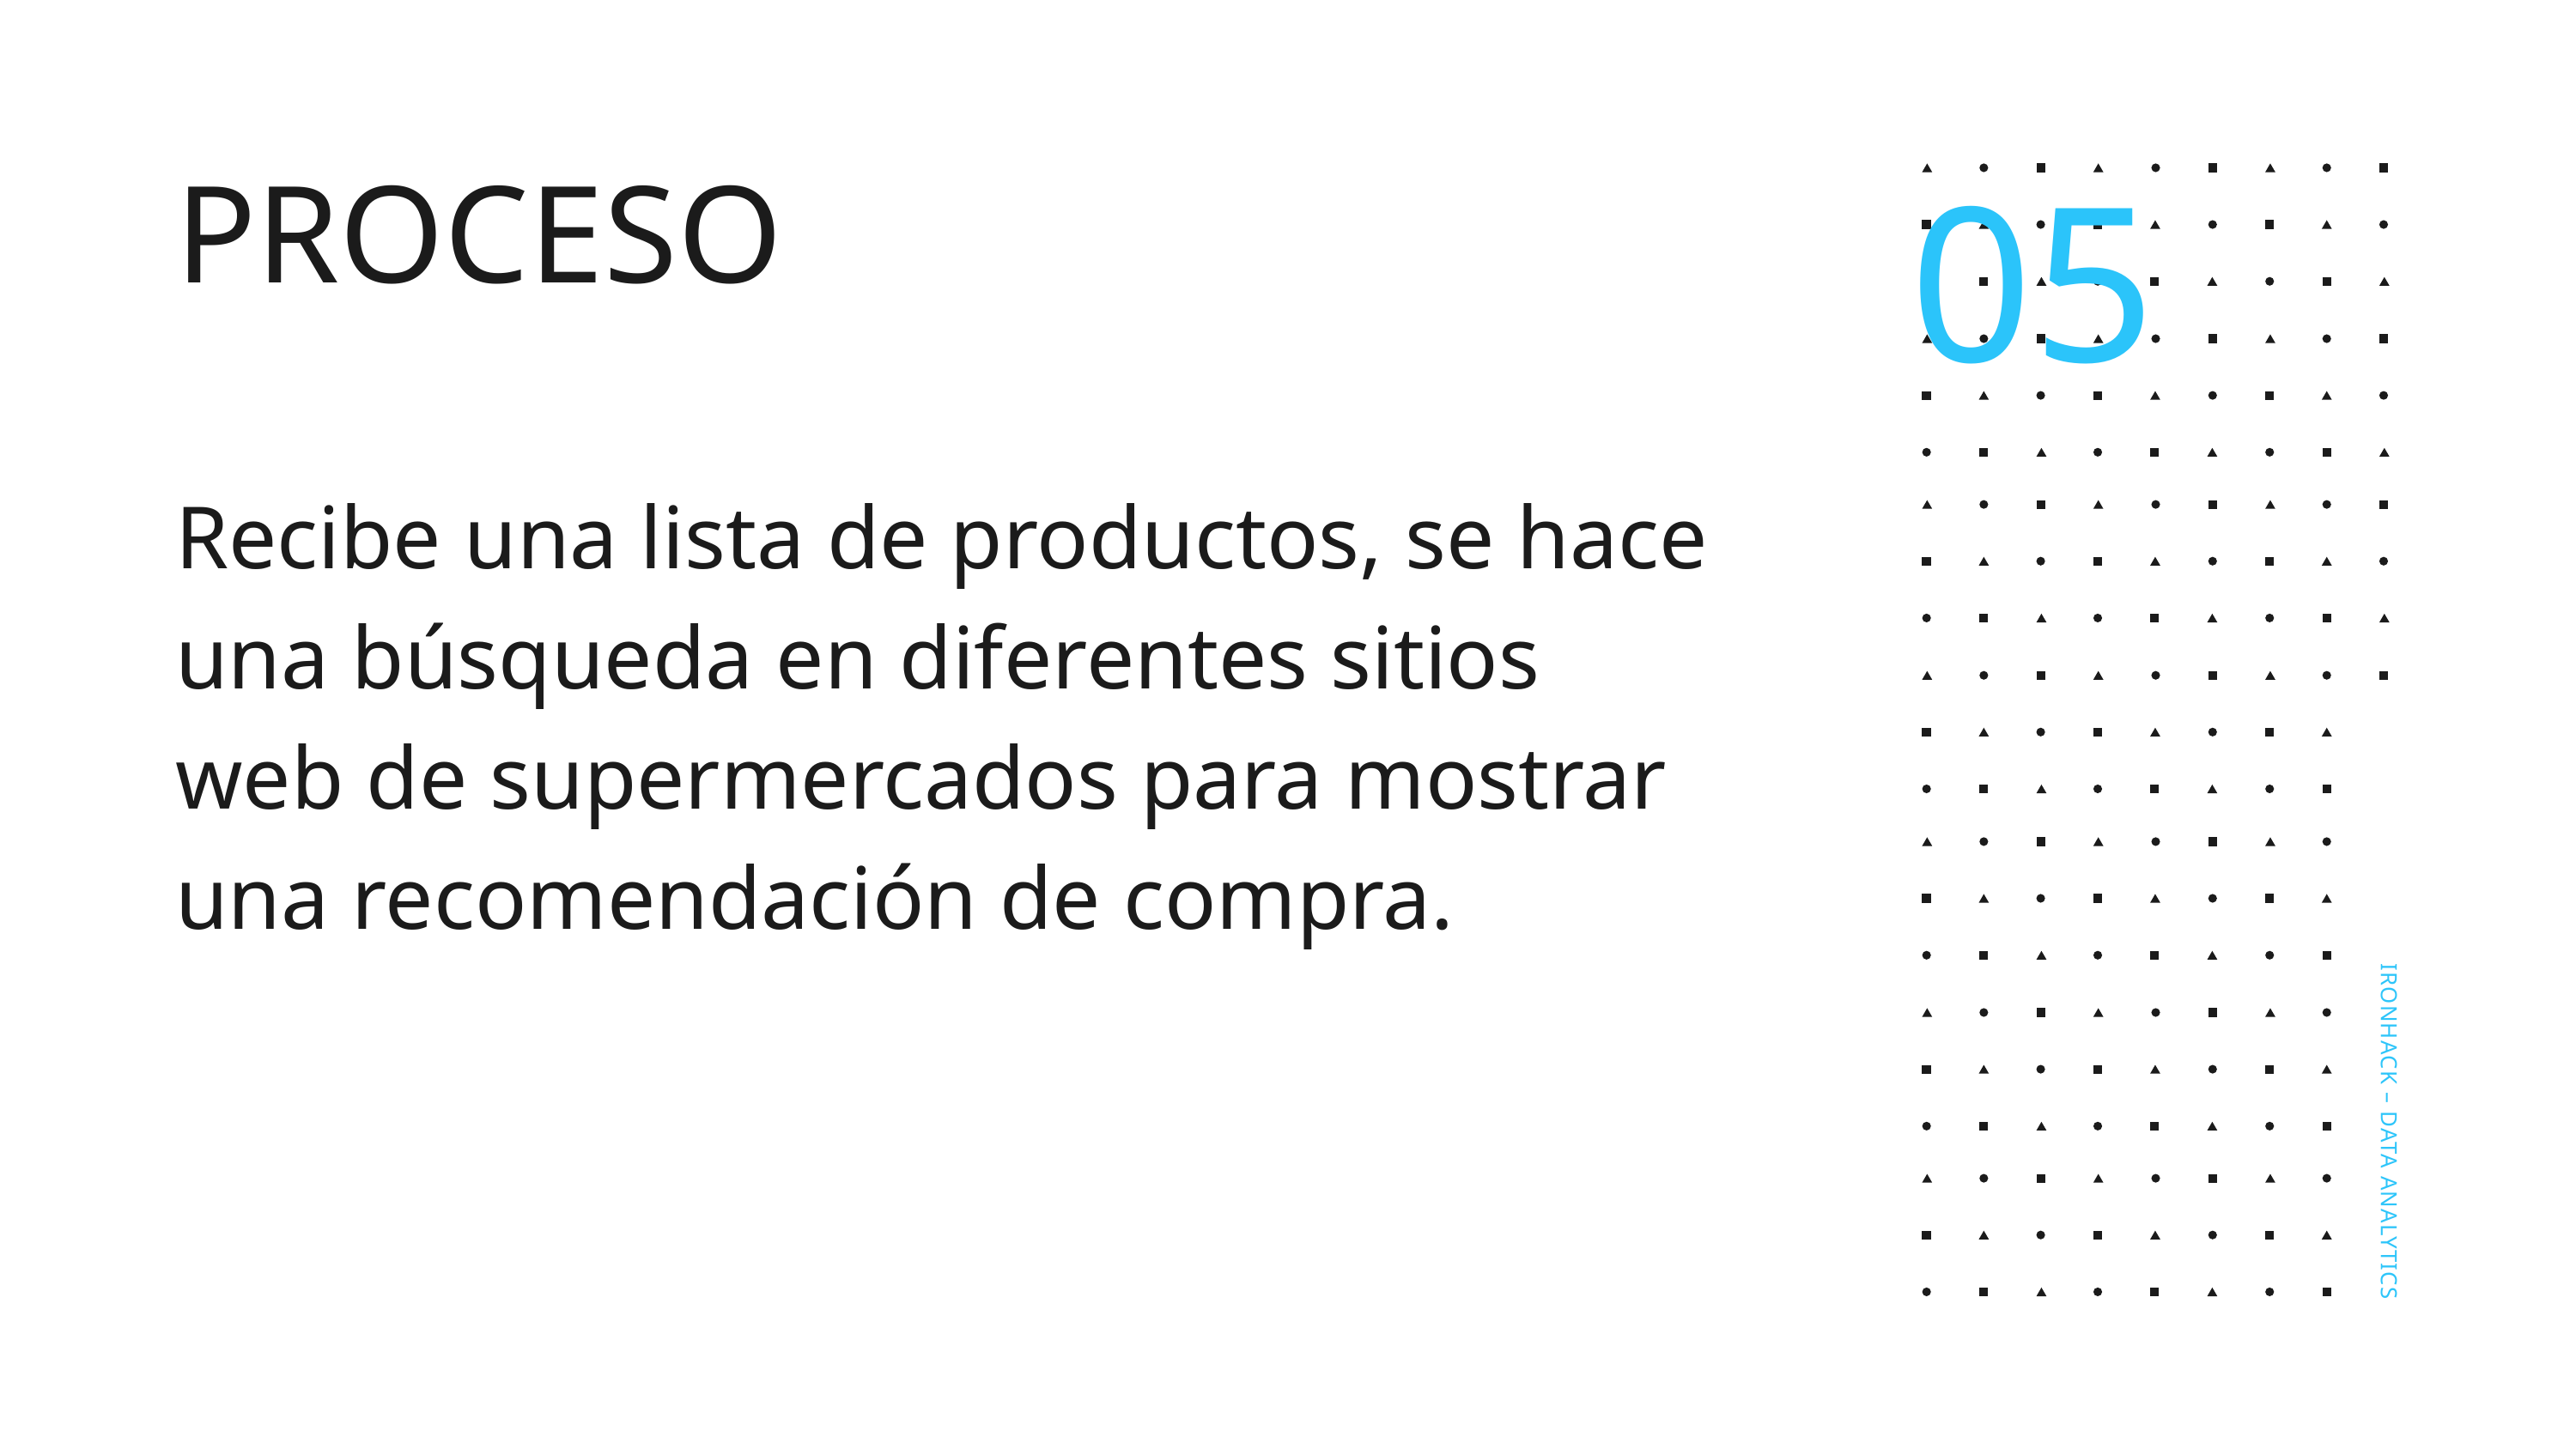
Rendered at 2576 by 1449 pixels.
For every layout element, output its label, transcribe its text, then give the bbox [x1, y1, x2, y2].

text_box PROCESO [175, 142, 1655, 310]
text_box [2065, 967, 2576, 1052]
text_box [1922, 163, 2390, 1297]
text_box Recibe una lista de productos, se hace una búsqueda en diferentes sitios web de supermercados para mostrar una recomendación de compra. [175, 465, 1711, 947]
text_box 05 [1834, 136, 2156, 405]
